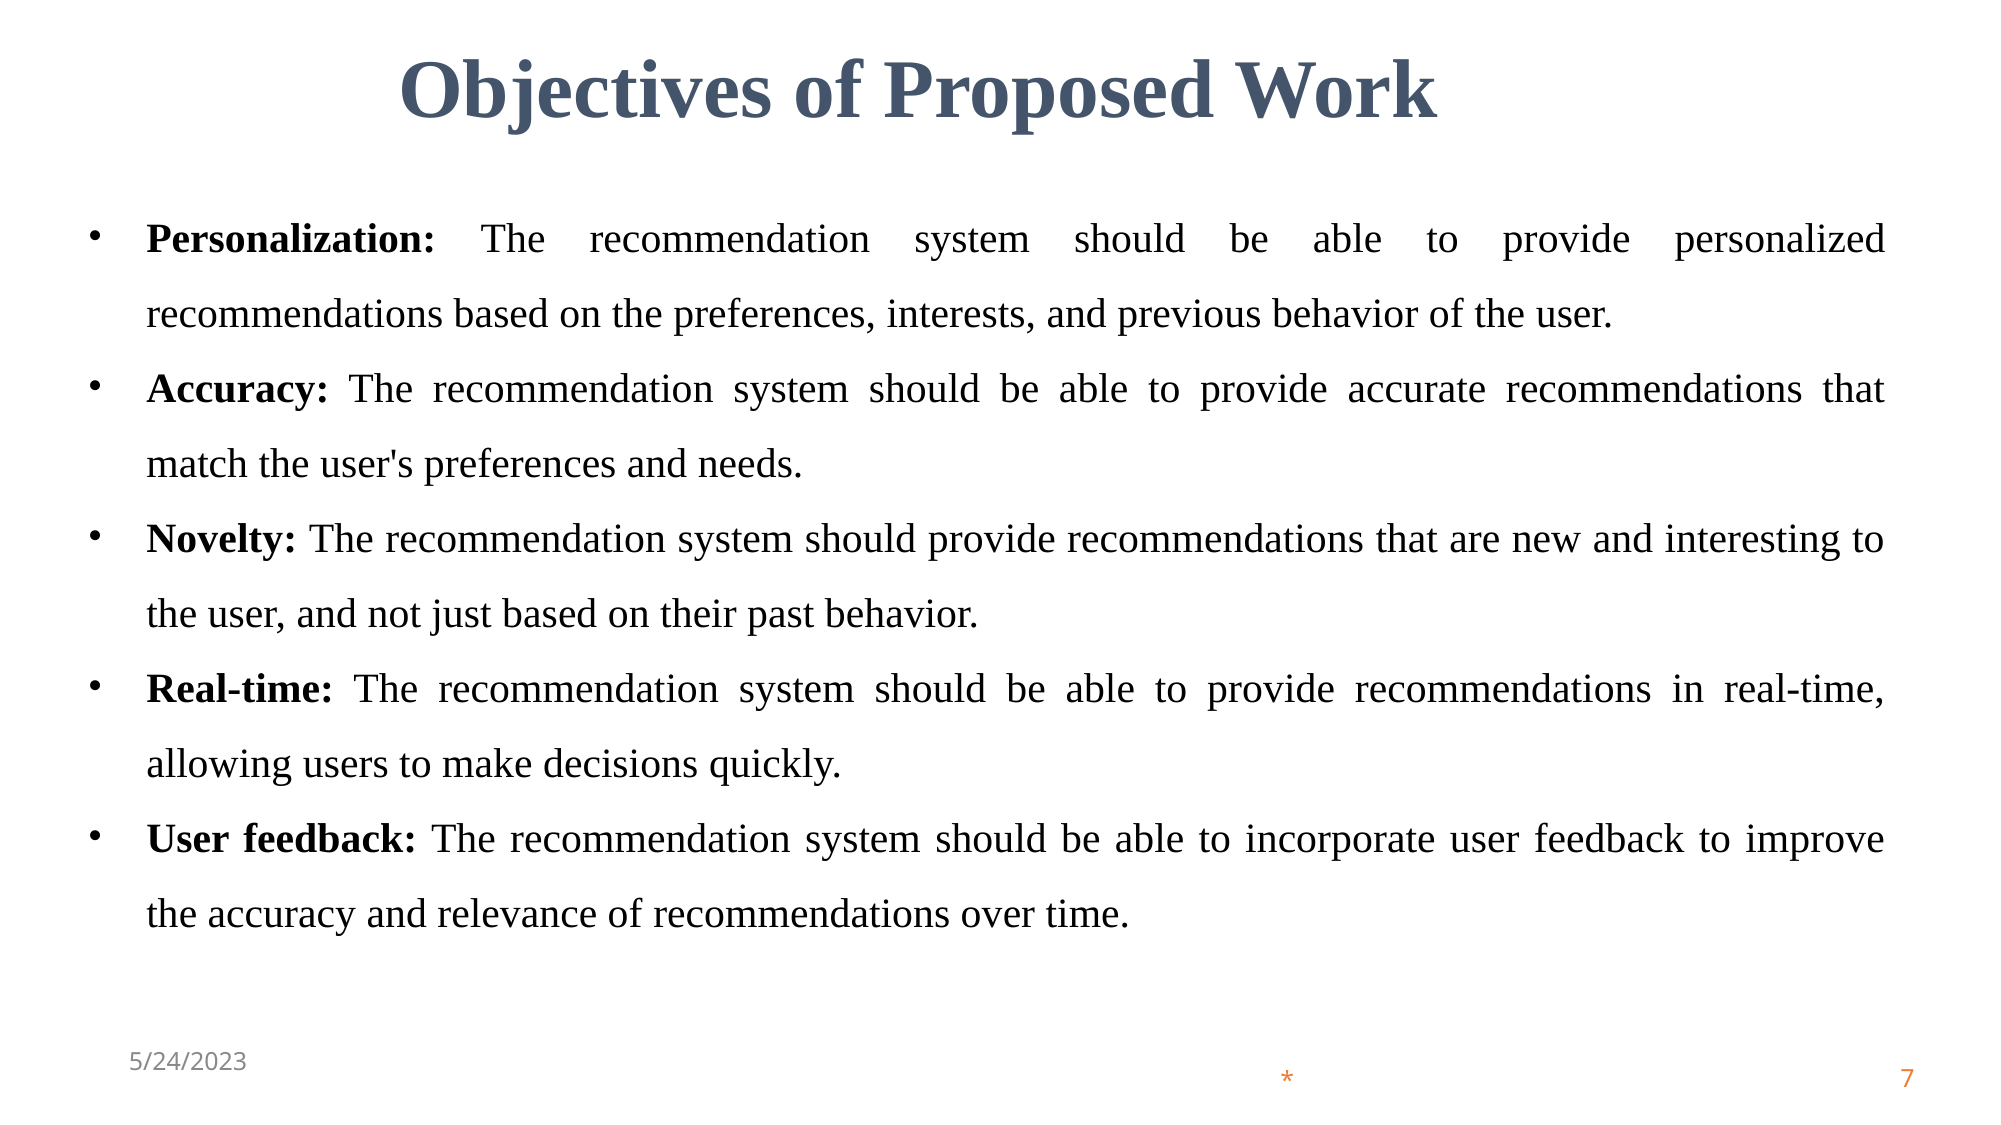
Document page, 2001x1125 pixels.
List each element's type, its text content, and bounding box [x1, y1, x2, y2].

text_box 5/24/2023 [113, 1030, 581, 1091]
title Objectives of Proposed Work [56, 50, 1782, 131]
list Personalization: The recommendation system should be able to provide personalized recommendations based on the preferences, interests, and previous behavior of the user. Accuracy: The recommendation system should be able to provide accurate recommendations that match the user's preferences and needs. Novelty: The recommendation system should provide recommendations that are new and interesting to the user, and not just based on their past behavior. Real-time: The recommendation system should be able to provide recommendations in real-time, allowing users to make decisions quickly. User feedback: The recommendation system should be able to incorporate user feedback to improve the accuracy and relevance of recommendations over time. [56, 178, 1902, 1050]
text_box ‹#› [1756, 1049, 1930, 1110]
text_box * [1265, 1049, 1732, 1110]
